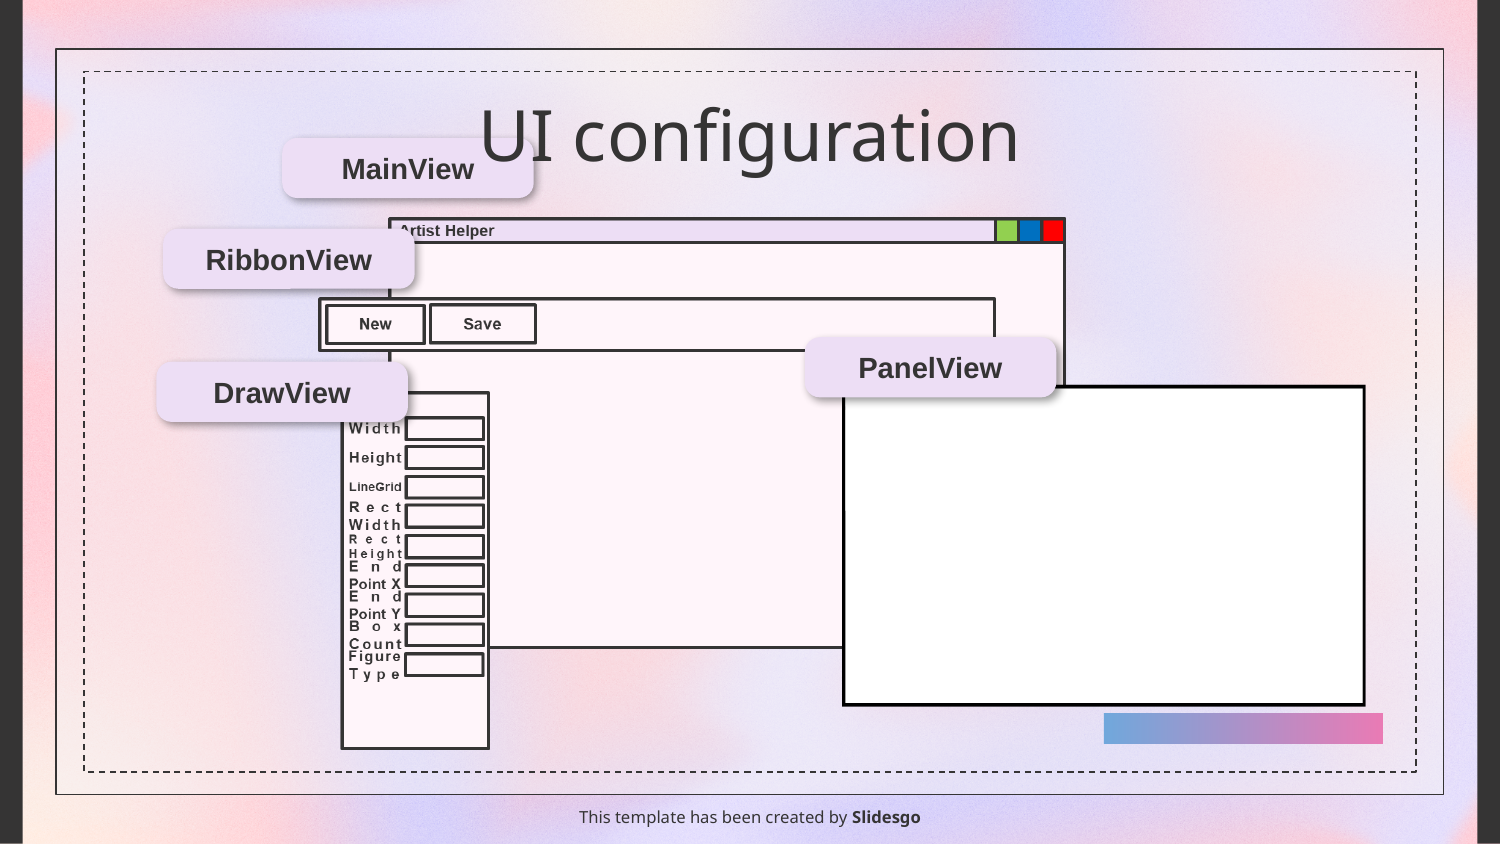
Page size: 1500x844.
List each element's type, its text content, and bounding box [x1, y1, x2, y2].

text_box RibbonView [161, 226, 383, 291]
text_box [1103, 713, 1383, 744]
picture [318, 215, 1366, 750]
text_box This template has been created by Slidesgo [509, 792, 991, 841]
text_box MainView [280, 169, 536, 201]
text_box DrawView [154, 359, 383, 424]
table_header [23, 0, 1477, 844]
title UI configuration [116, 76, 1383, 169]
